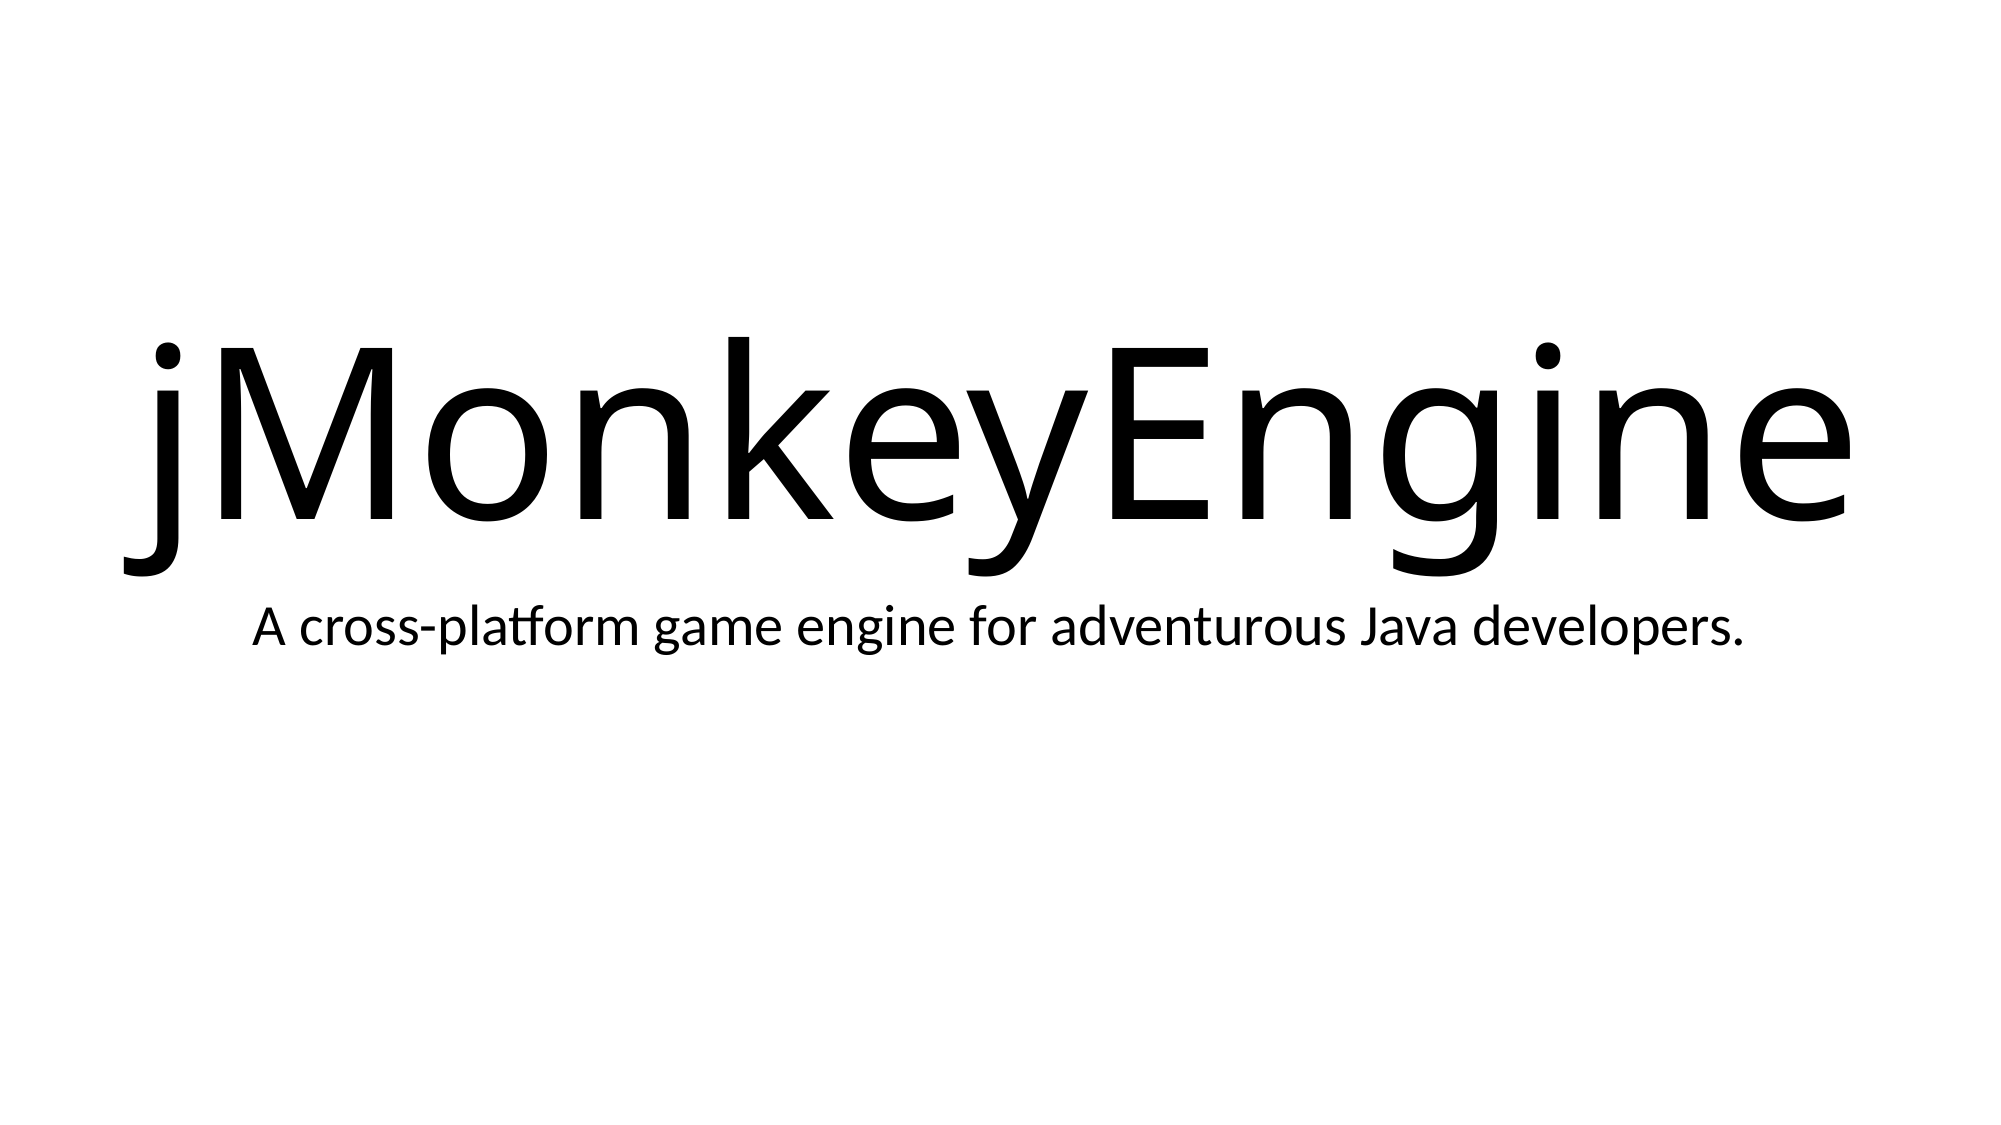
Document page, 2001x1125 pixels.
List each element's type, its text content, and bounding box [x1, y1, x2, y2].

title jMonkeyEngine [0, 332, 2000, 551]
list A cross-platform game engine for adventurous Java developers. [0, 587, 2000, 683]
